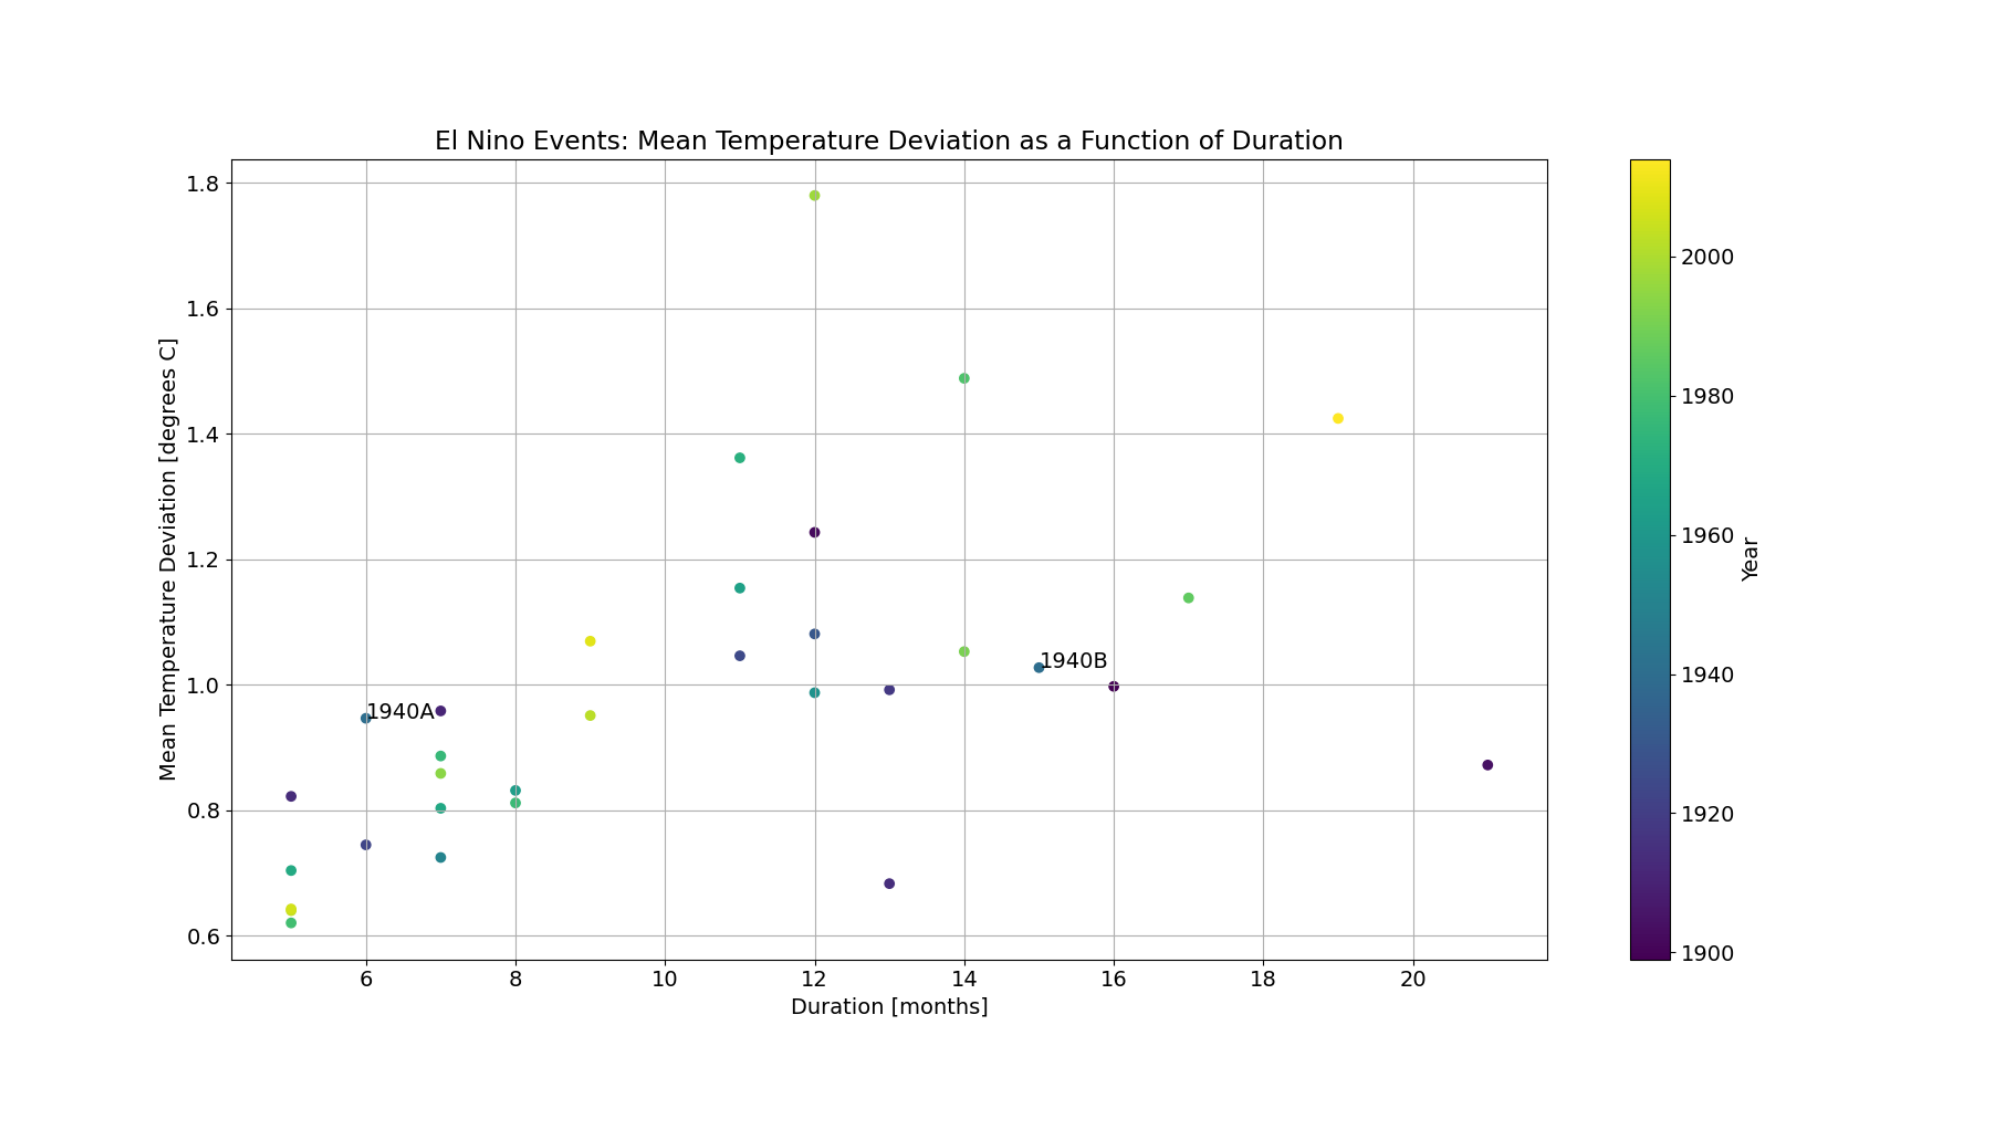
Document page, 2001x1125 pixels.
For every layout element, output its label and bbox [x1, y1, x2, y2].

picture [76, 68, 1924, 1057]
